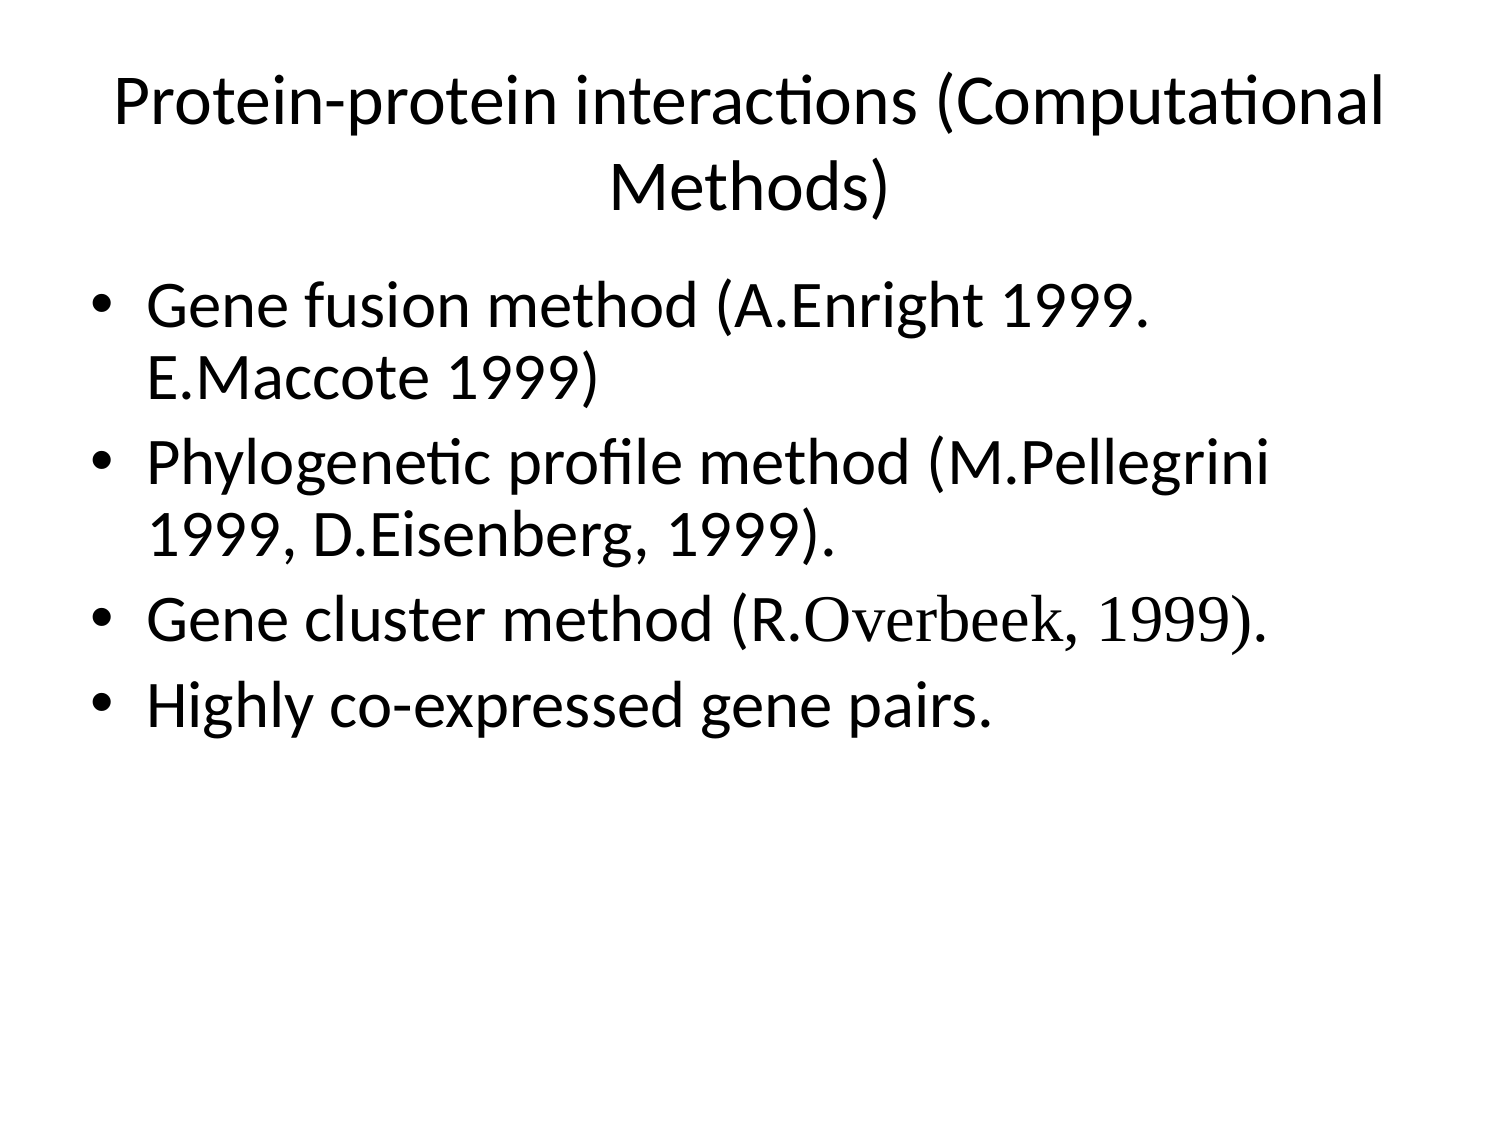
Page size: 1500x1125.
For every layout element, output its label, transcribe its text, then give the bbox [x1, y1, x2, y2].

list Gene fusion method (A.Enright 1999. E.Maccote 1999) Phylogenetic profile method (M.Pellegrini 1999, D.Eisenberg, 1999). Gene cluster method (R.Overbeek, 1999). Highly co-expressed gene pairs. [75, 262, 1425, 1005]
title Protein-protein interactions (Computational Methods) [75, 45, 1425, 233]
